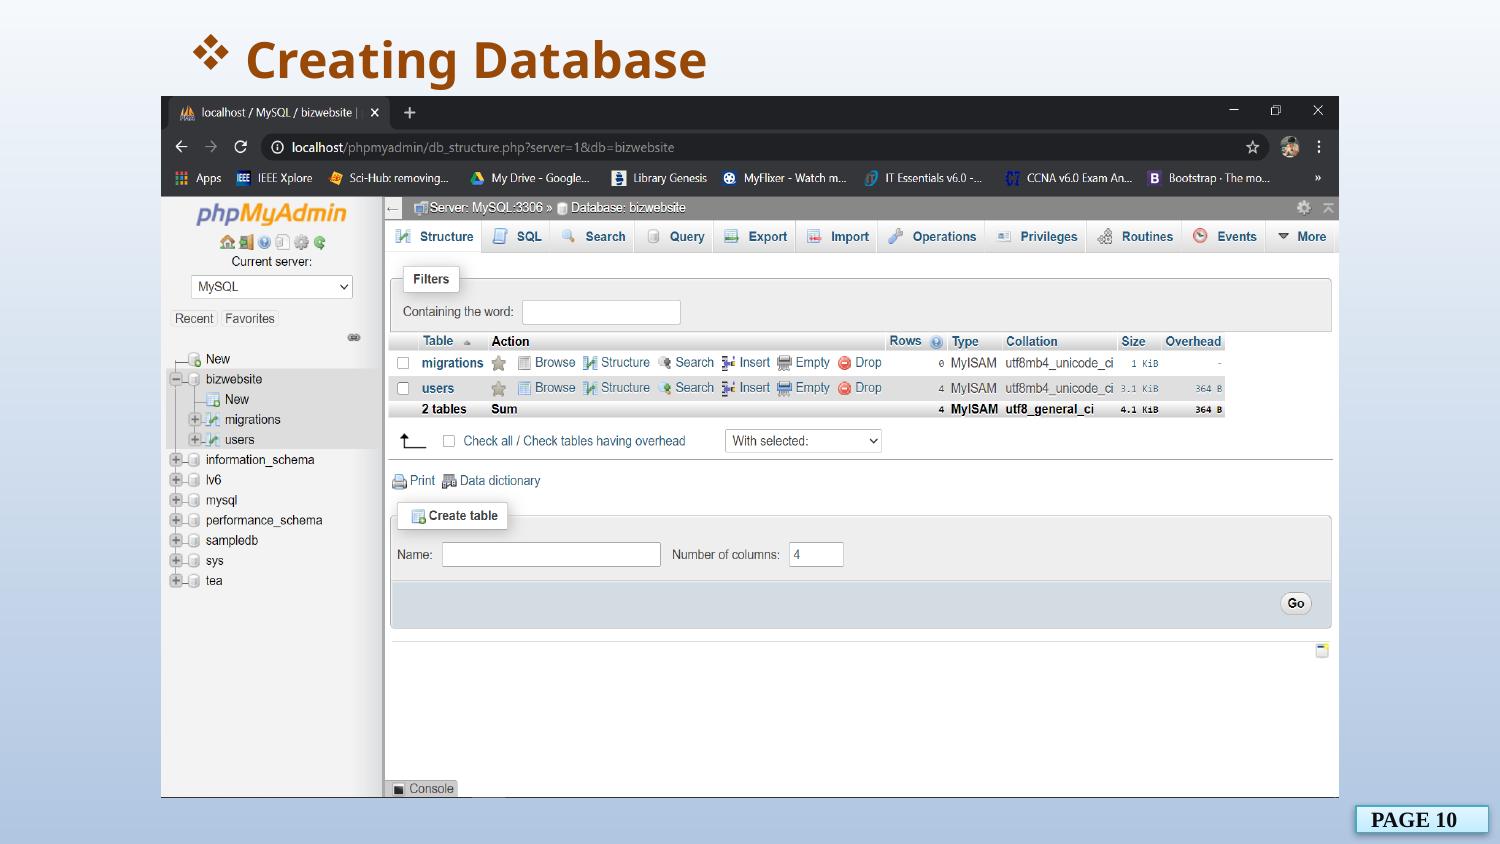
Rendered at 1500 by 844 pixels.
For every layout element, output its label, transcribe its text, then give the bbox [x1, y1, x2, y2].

picture [161, 95, 1339, 798]
text_box Creating Database MySQL [173, 21, 901, 94]
text_box PAGE 10 [1355, 805, 1489, 833]
